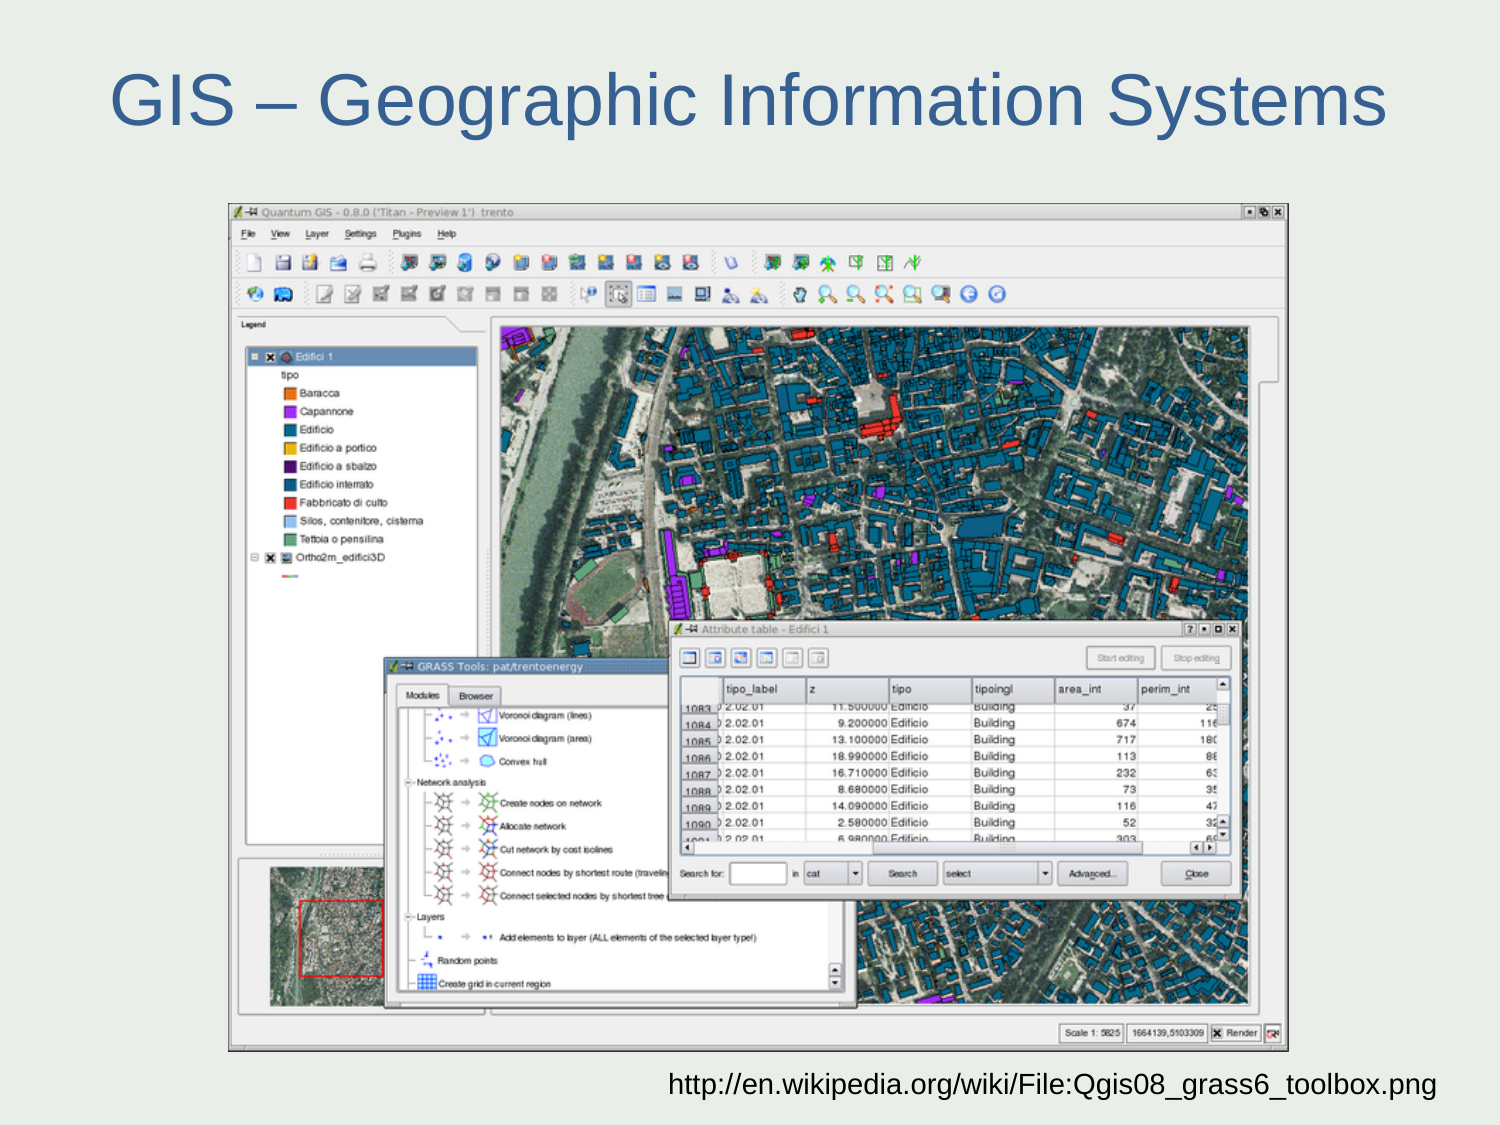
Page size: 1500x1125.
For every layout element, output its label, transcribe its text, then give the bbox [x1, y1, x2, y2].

picture [228, 203, 1289, 1053]
text_box http://en.wikipedia.org/wiki/File:Qgis08_grass6_toolbox.png [653, 1057, 1500, 1108]
title GIS – Geographic Information Systems [75, 45, 1425, 233]
